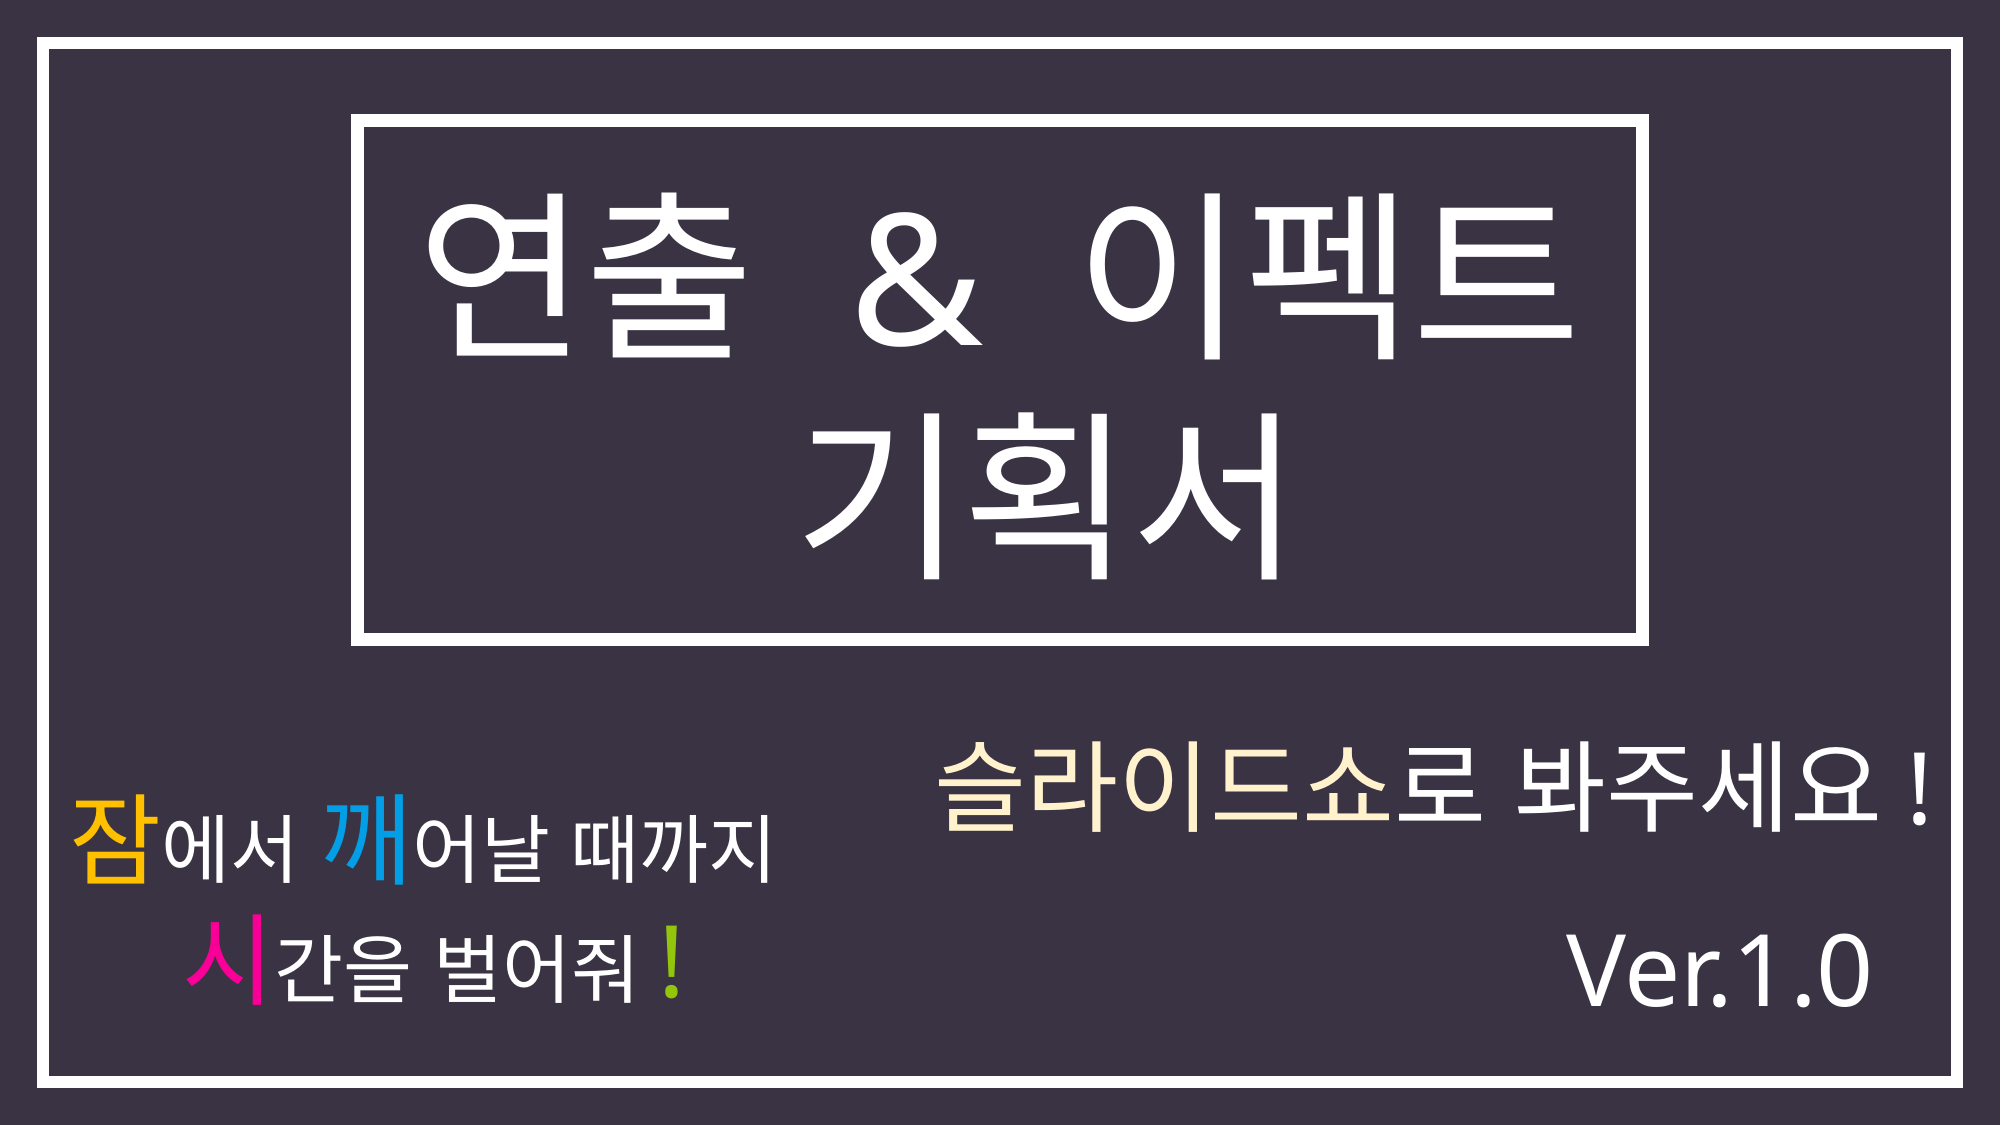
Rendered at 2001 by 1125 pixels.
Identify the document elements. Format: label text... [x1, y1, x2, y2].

text_box [42, 42, 1958, 1083]
text_box 슬라이드쇼로 봐주세요! [919, 717, 1948, 852]
text_box [356, 119, 1643, 641]
text_box [0, 0, 2000, 1125]
